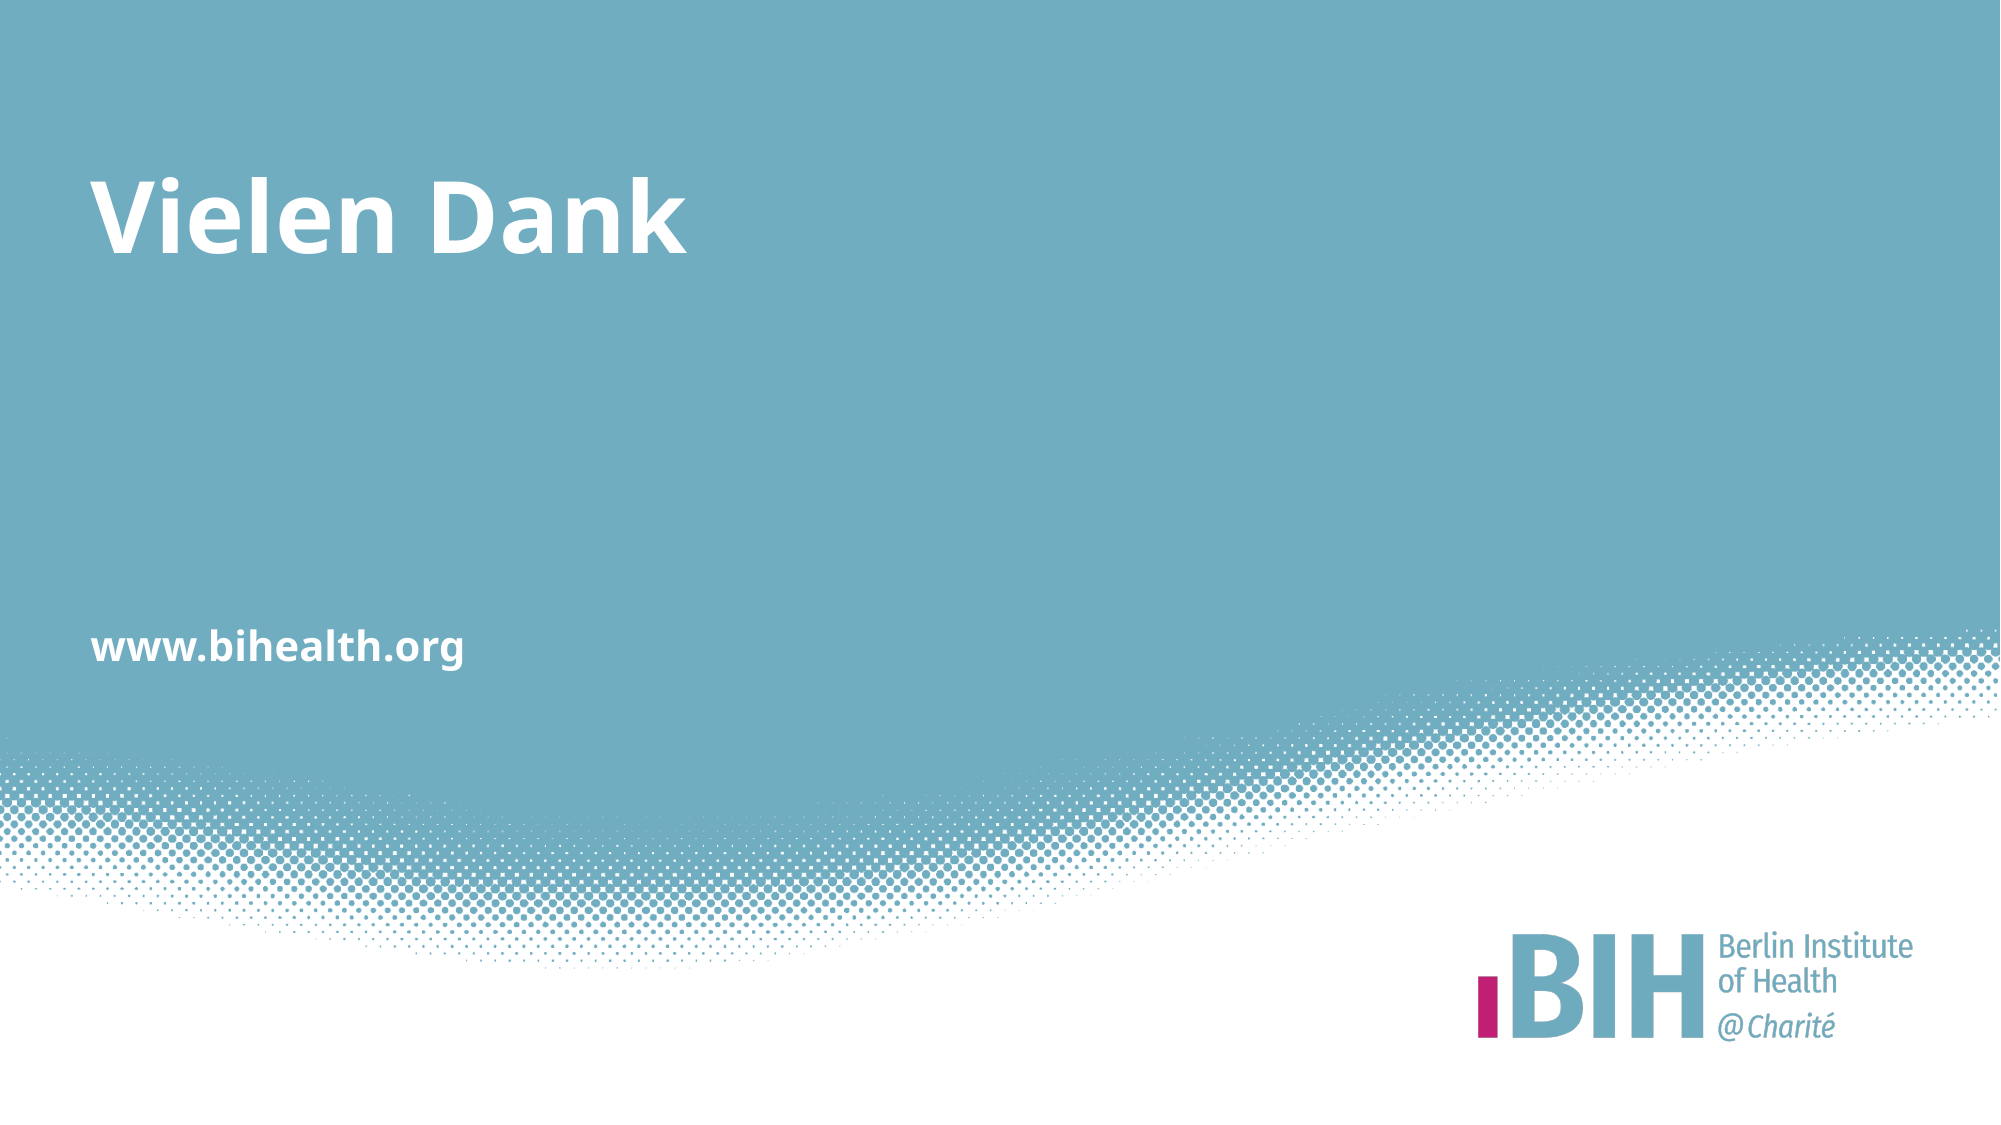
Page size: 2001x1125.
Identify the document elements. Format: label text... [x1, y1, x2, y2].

list www.bihealth.org [90, 609, 965, 917]
title Vielen Dank [90, 160, 1721, 291]
picture [0, 0, 2000, 1125]
